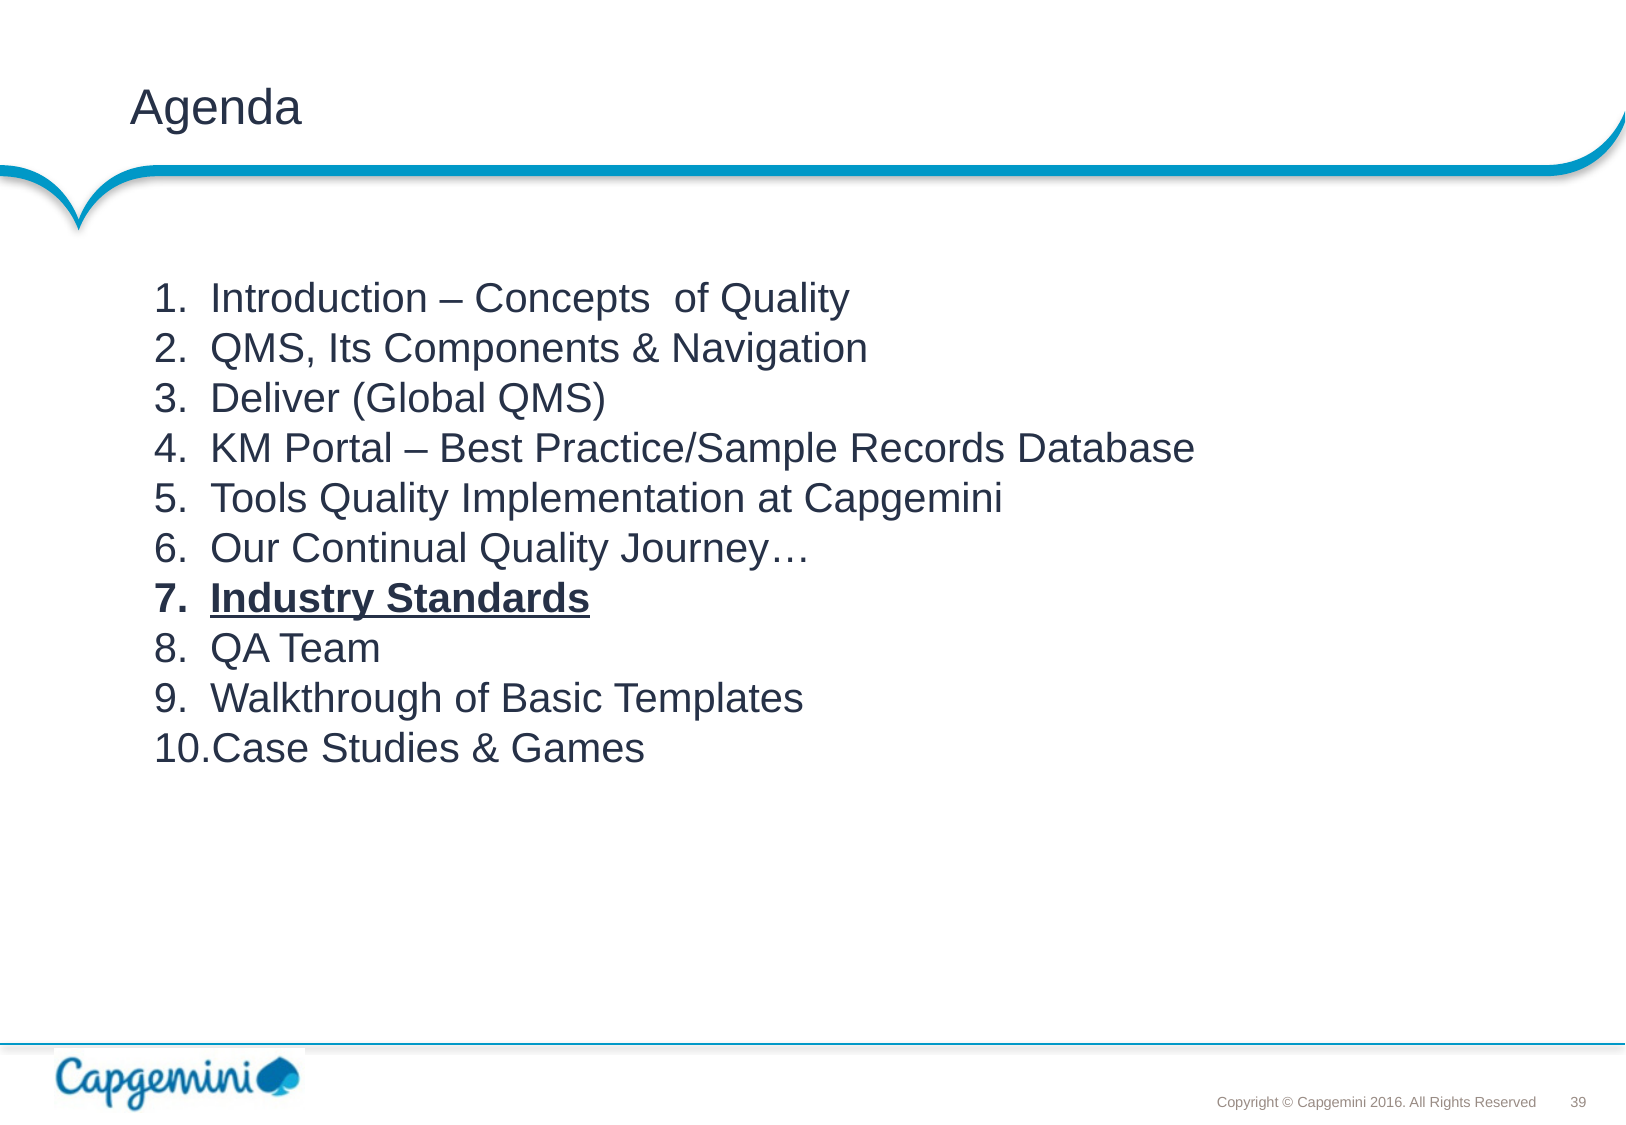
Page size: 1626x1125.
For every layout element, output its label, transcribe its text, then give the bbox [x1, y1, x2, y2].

picture [54, 1048, 305, 1113]
title Agenda [80, 44, 1544, 173]
text_box Introduction – Concepts of Quality QMS, Its Components & Navigation Deliver (Global QMS) KM Portal – Best Practice/Sample Records Database Tools Quality Implementation at Capgemini Our Continual Quality Journey… Industry Standards QA Team Walkthrough of Basic Templates Case Studies & Games [138, 263, 1361, 779]
